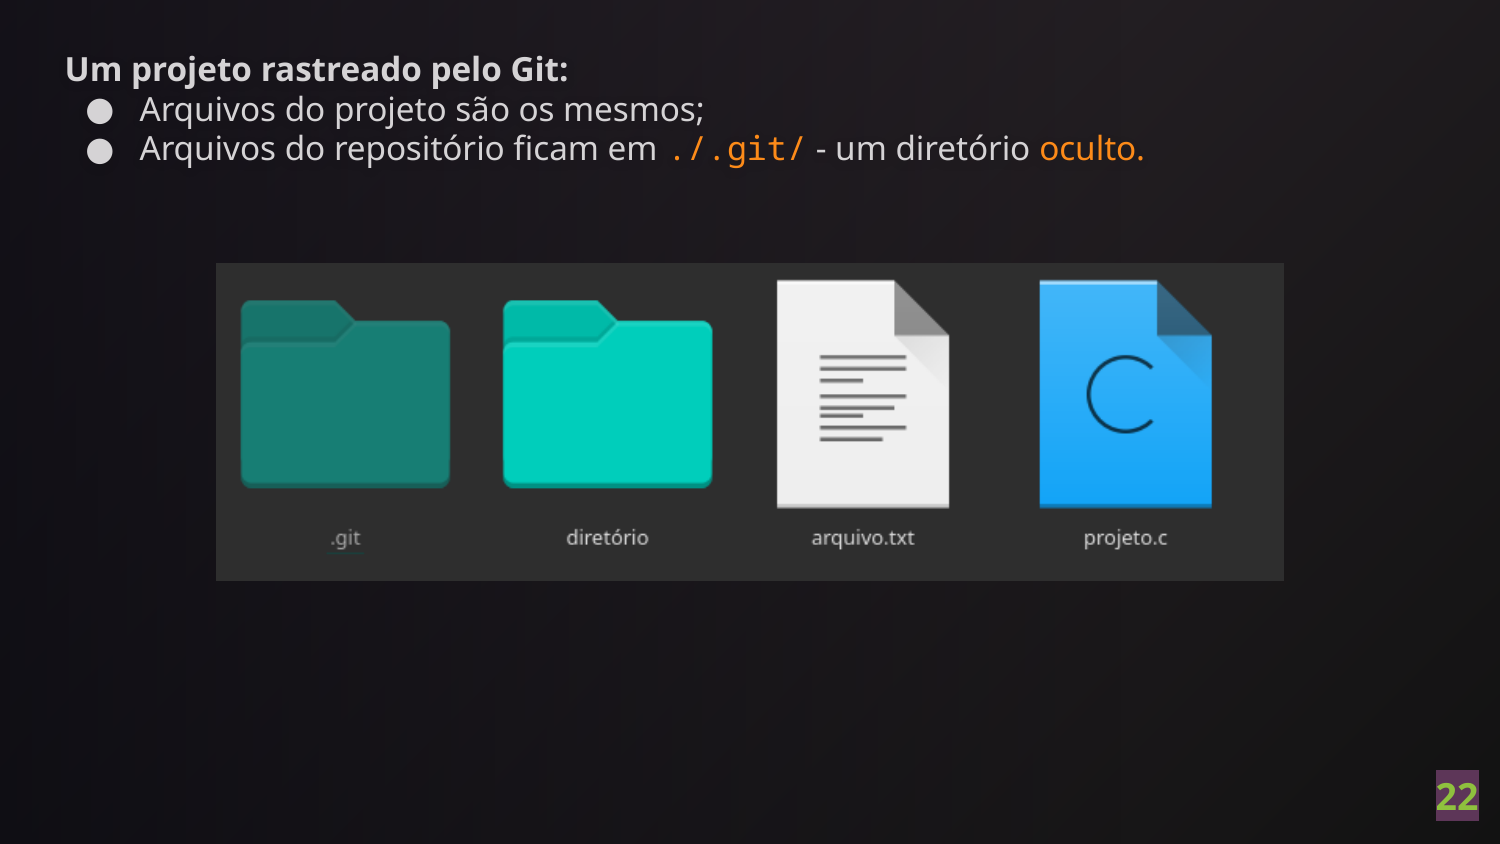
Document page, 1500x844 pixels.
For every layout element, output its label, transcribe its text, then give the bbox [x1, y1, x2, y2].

list Um projeto rastreado pelo Git: Arquivos do projeto são os mesmos; Arquivos do repositório ficam em ./.git/ - um diretório oculto. [49, 32, 1250, 565]
slide_number ‹#› [1407, 752, 1494, 844]
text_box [216, 263, 1284, 581]
